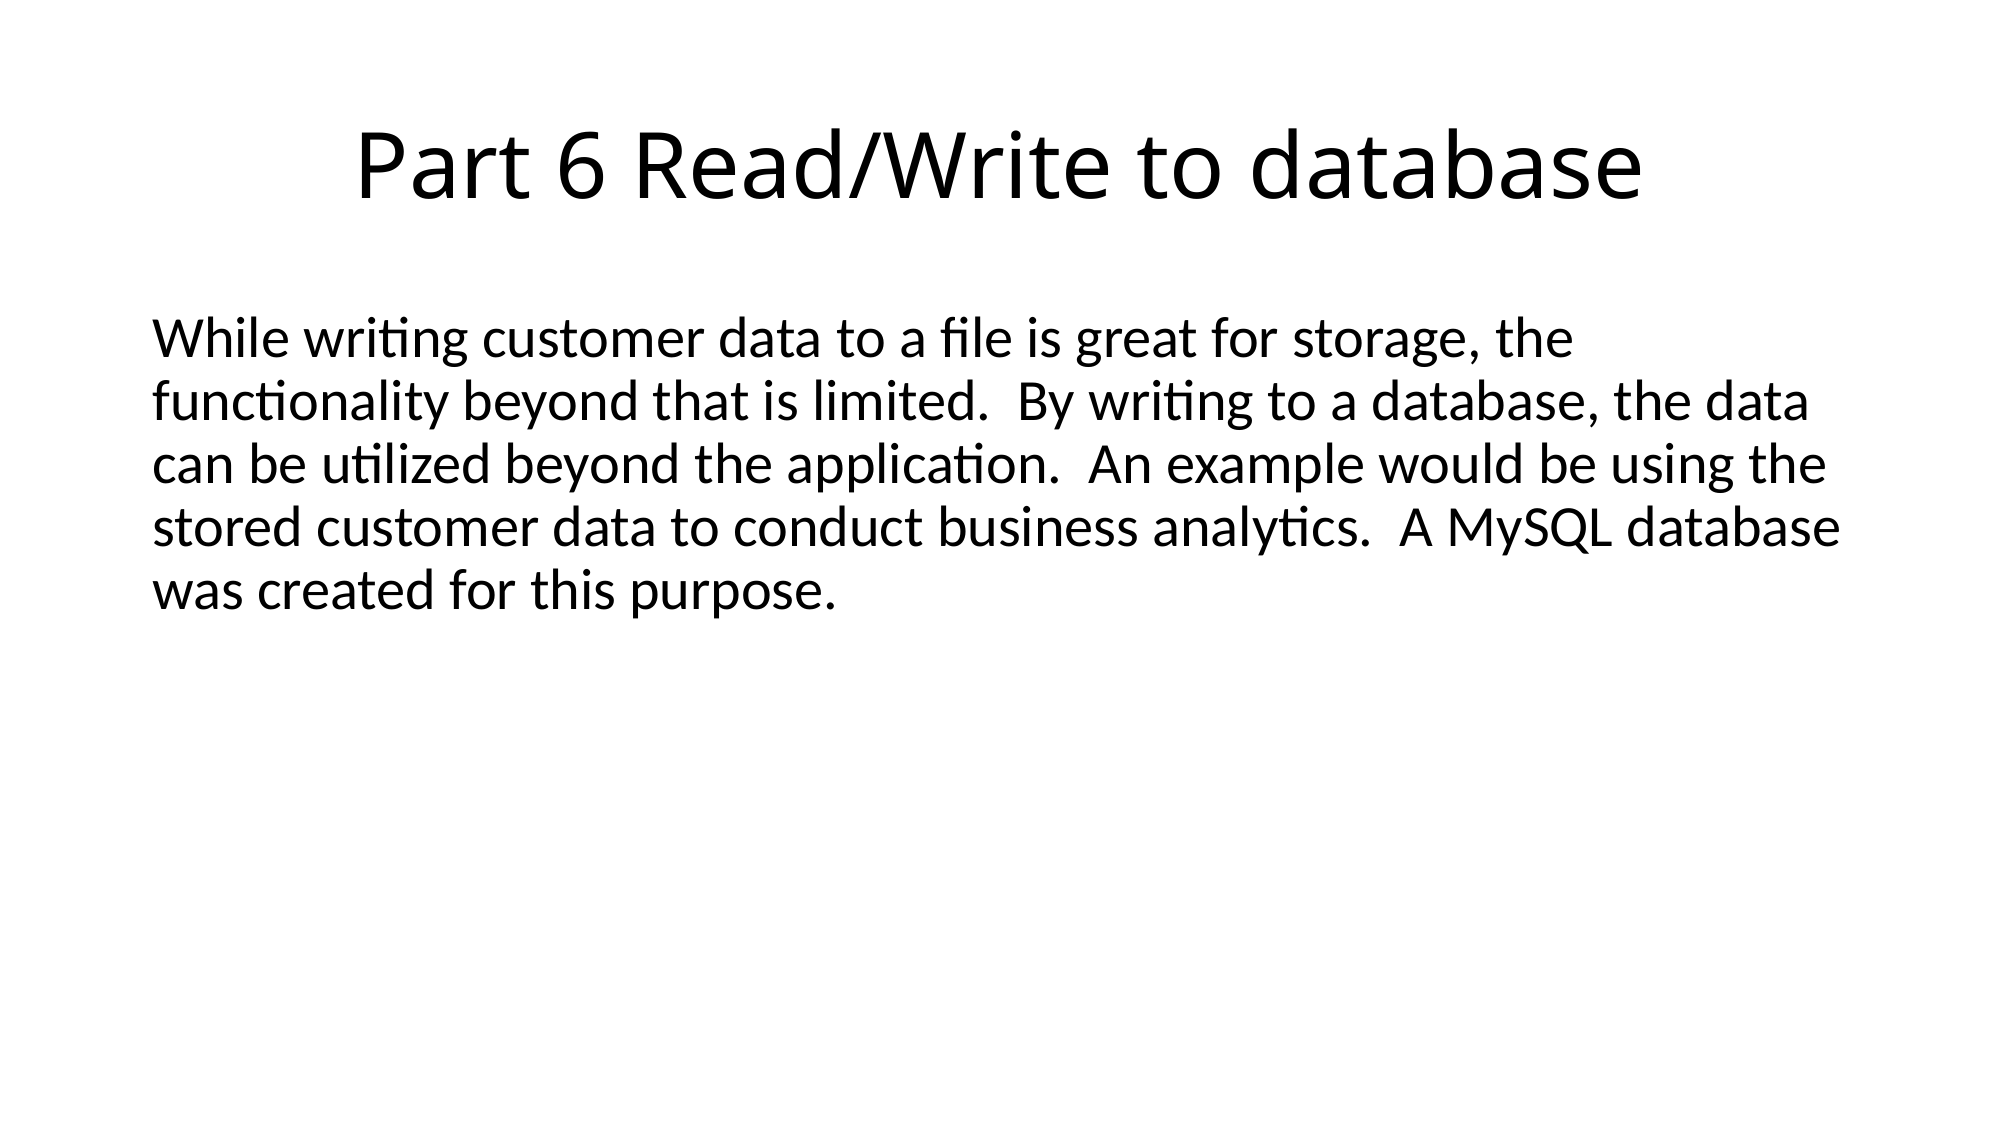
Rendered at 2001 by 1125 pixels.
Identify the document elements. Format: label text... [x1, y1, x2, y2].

list While writing customer data to a file is great for storage, the functionality beyond that is limited. By writing to a database, the data can be utilized beyond the application. An example would be using the stored customer data to conduct business analytics. A MySQL database was created for this purpose. [137, 299, 1863, 1014]
title Part 6 Read/Write to database [137, 59, 1863, 278]
